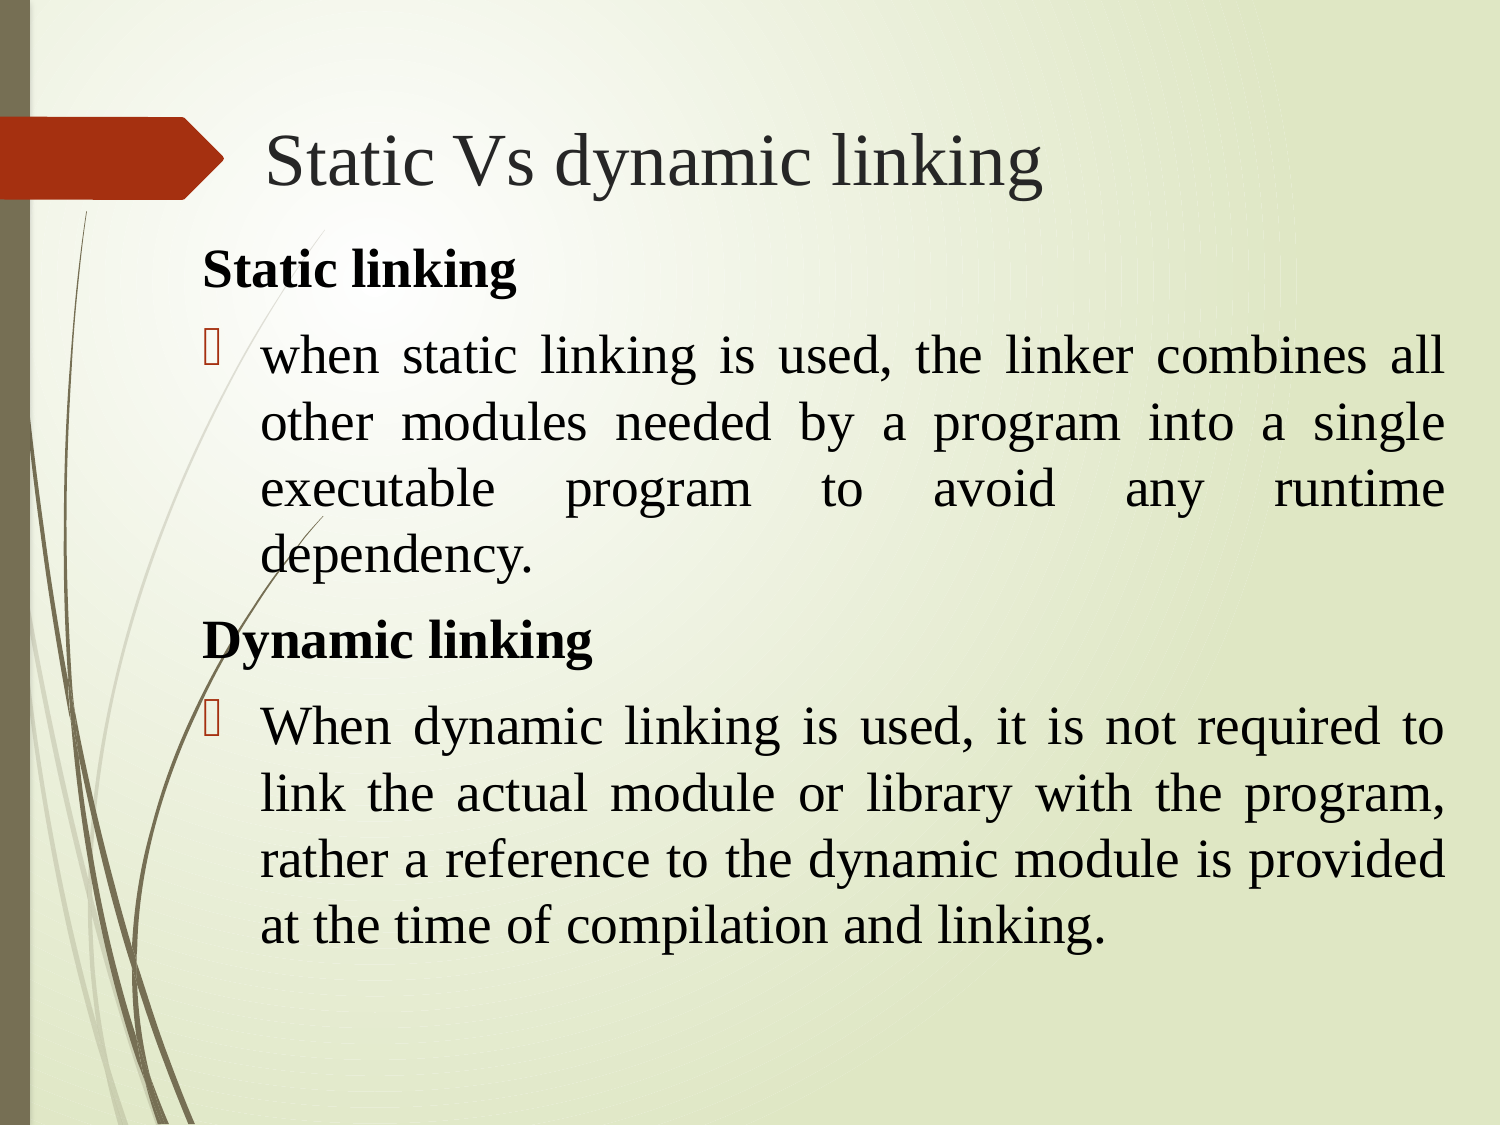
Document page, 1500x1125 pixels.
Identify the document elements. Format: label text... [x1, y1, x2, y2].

list Static linking when static linking is used, the linker combines all other modules needed by a program into a single executable program to avoid any runtime dependency. Dynamic linking When dynamic linking is used, it is not required to link the actual module or library with the program, rather a reference to the dynamic module is provided at the time of compilation and linking. [187, 224, 1463, 970]
title Static Vs dynamic linking [249, 102, 1400, 224]
